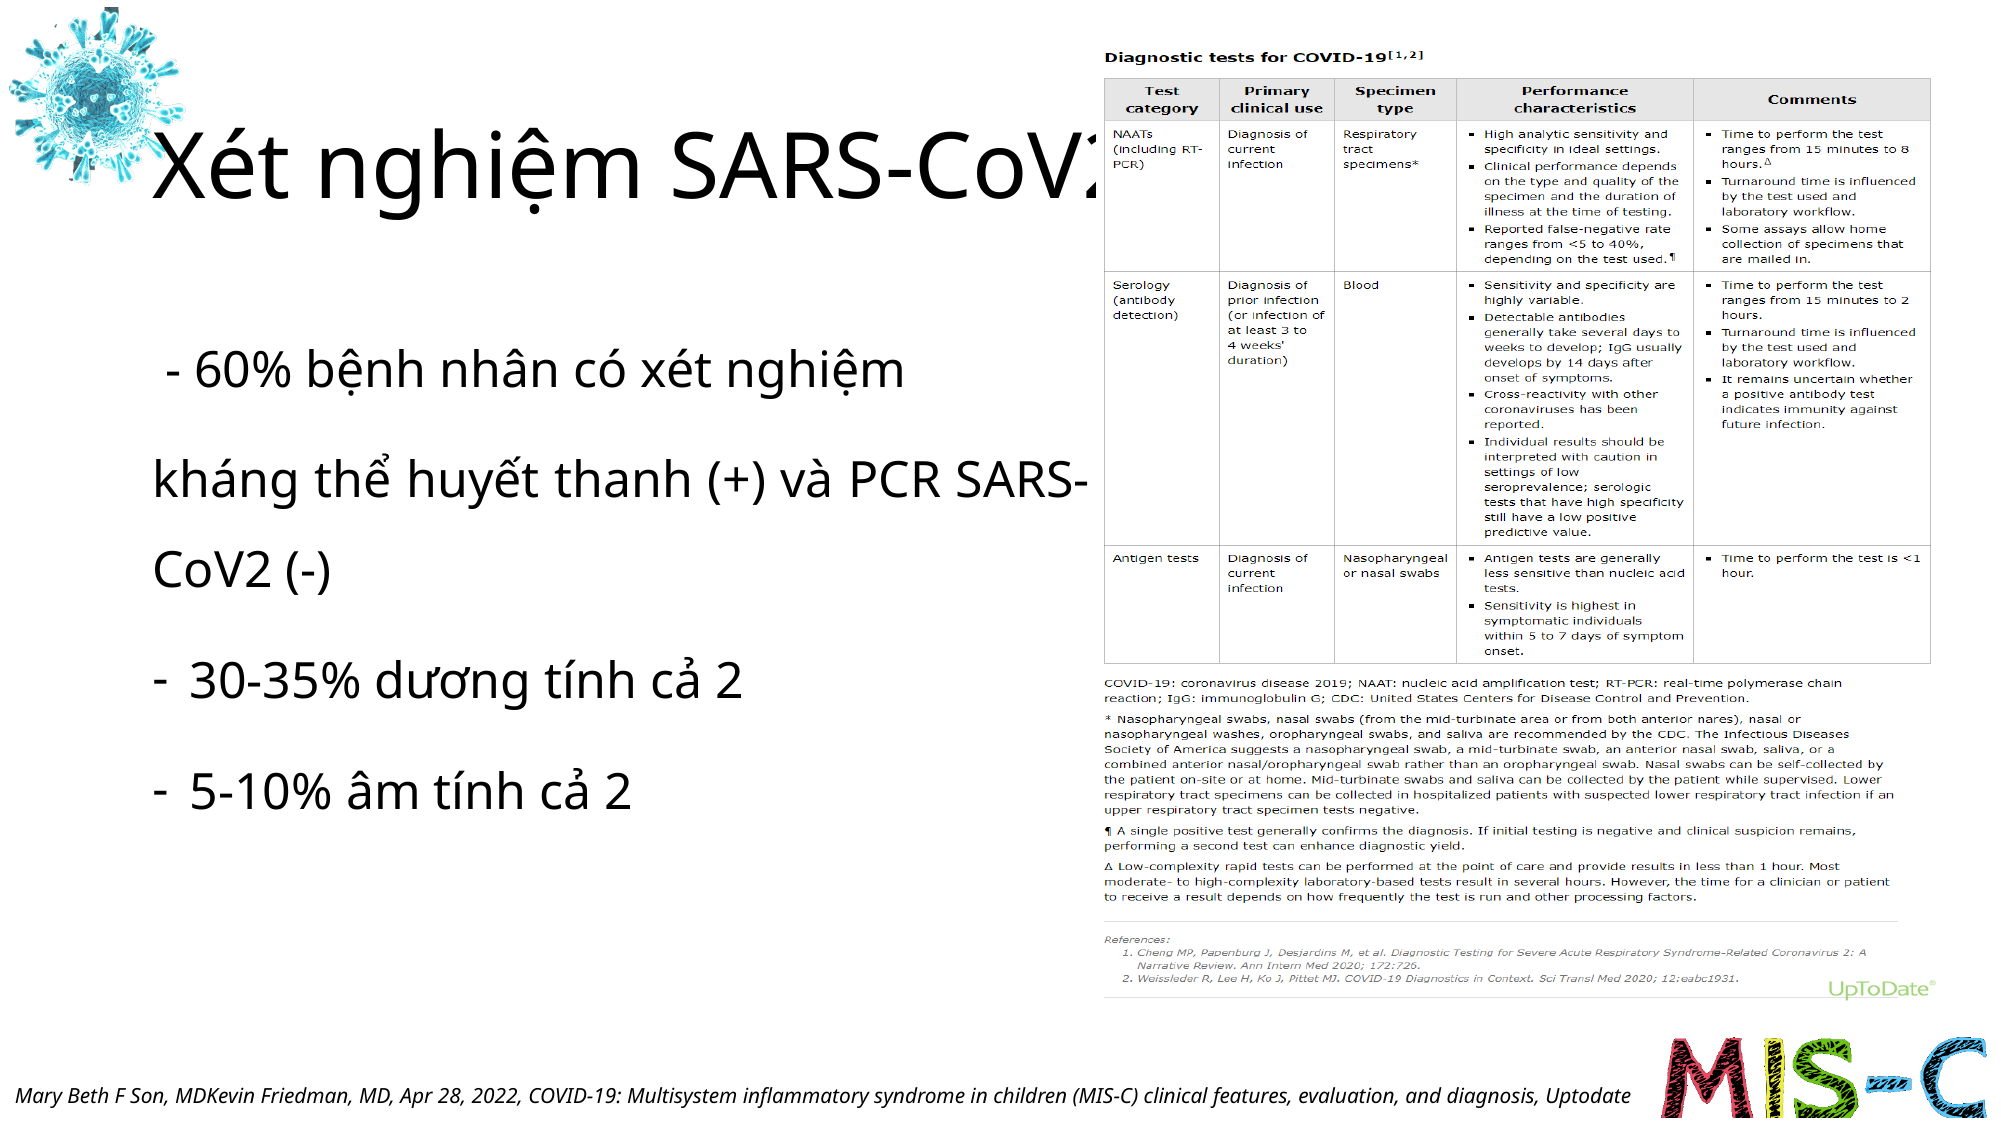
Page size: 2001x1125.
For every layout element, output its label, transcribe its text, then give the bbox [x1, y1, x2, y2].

picture [2, 7, 215, 190]
title Xét nghiệm SARS-CoV2 [137, 59, 1095, 278]
text_box Mary Beth F Son, MDKevin Friedman, MD, Apr 28, 2022, COVID-19: Multisystem inflammatory syndrome in children (MIS-C) clinical features, evaluation, and diagnosis, Uptodate [0, 1075, 1682, 1116]
picture [1095, 31, 1938, 1003]
list - 60% bệnh nhân có xét nghiệm kháng thể huyết thanh (+) và PCR SARS-CoV2 (-) 30-35% dương tính cả 2 5-10% âm tính cả 2 [137, 299, 1106, 1014]
picture [1650, 1027, 2000, 1118]
